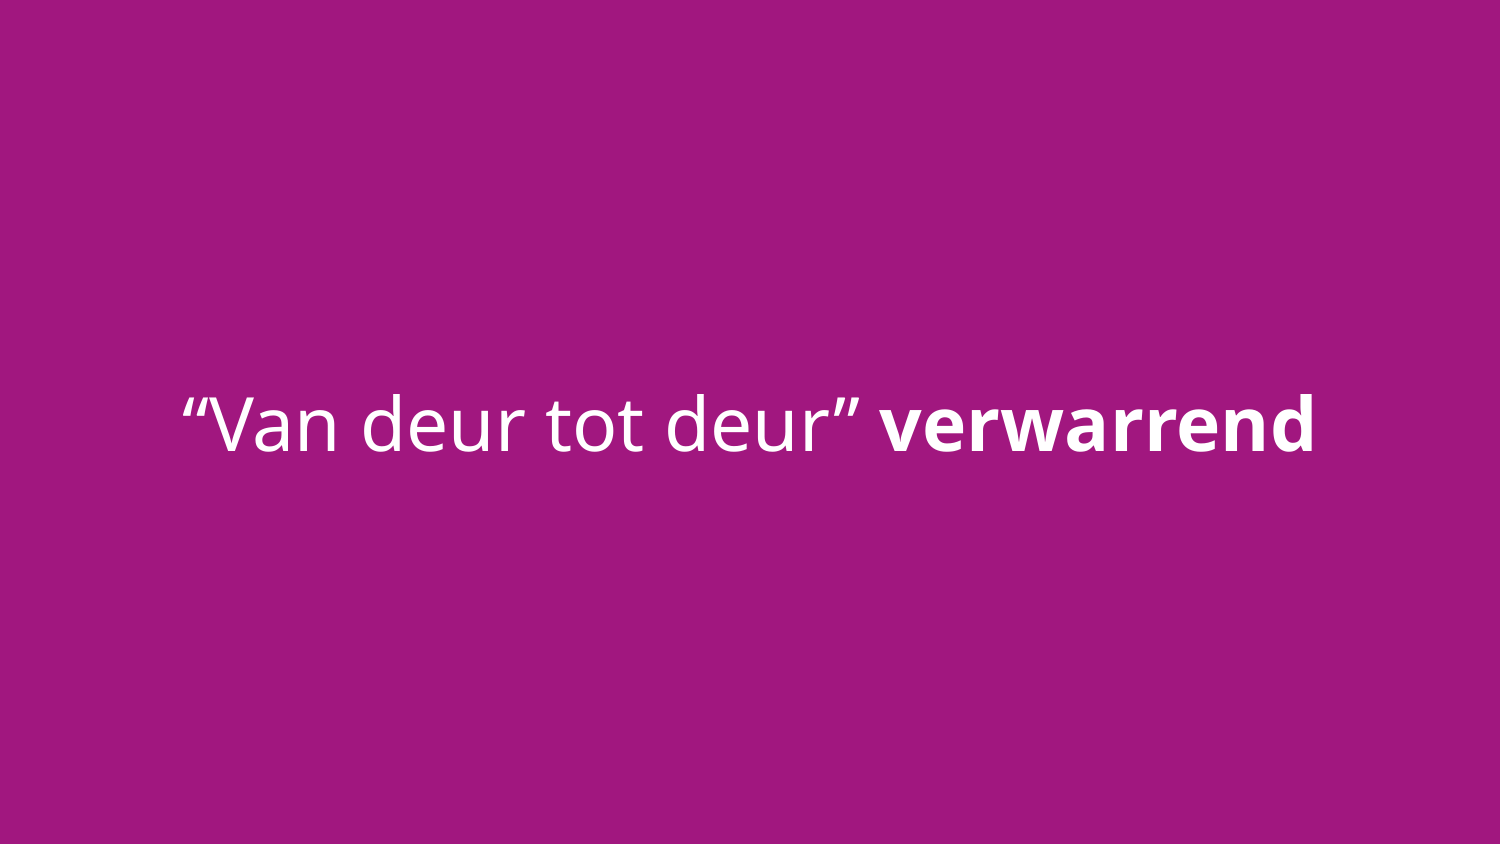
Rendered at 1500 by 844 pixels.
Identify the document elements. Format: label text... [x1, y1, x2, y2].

title “Van deur tot deur” verwarrend [0, 361, 1500, 483]
